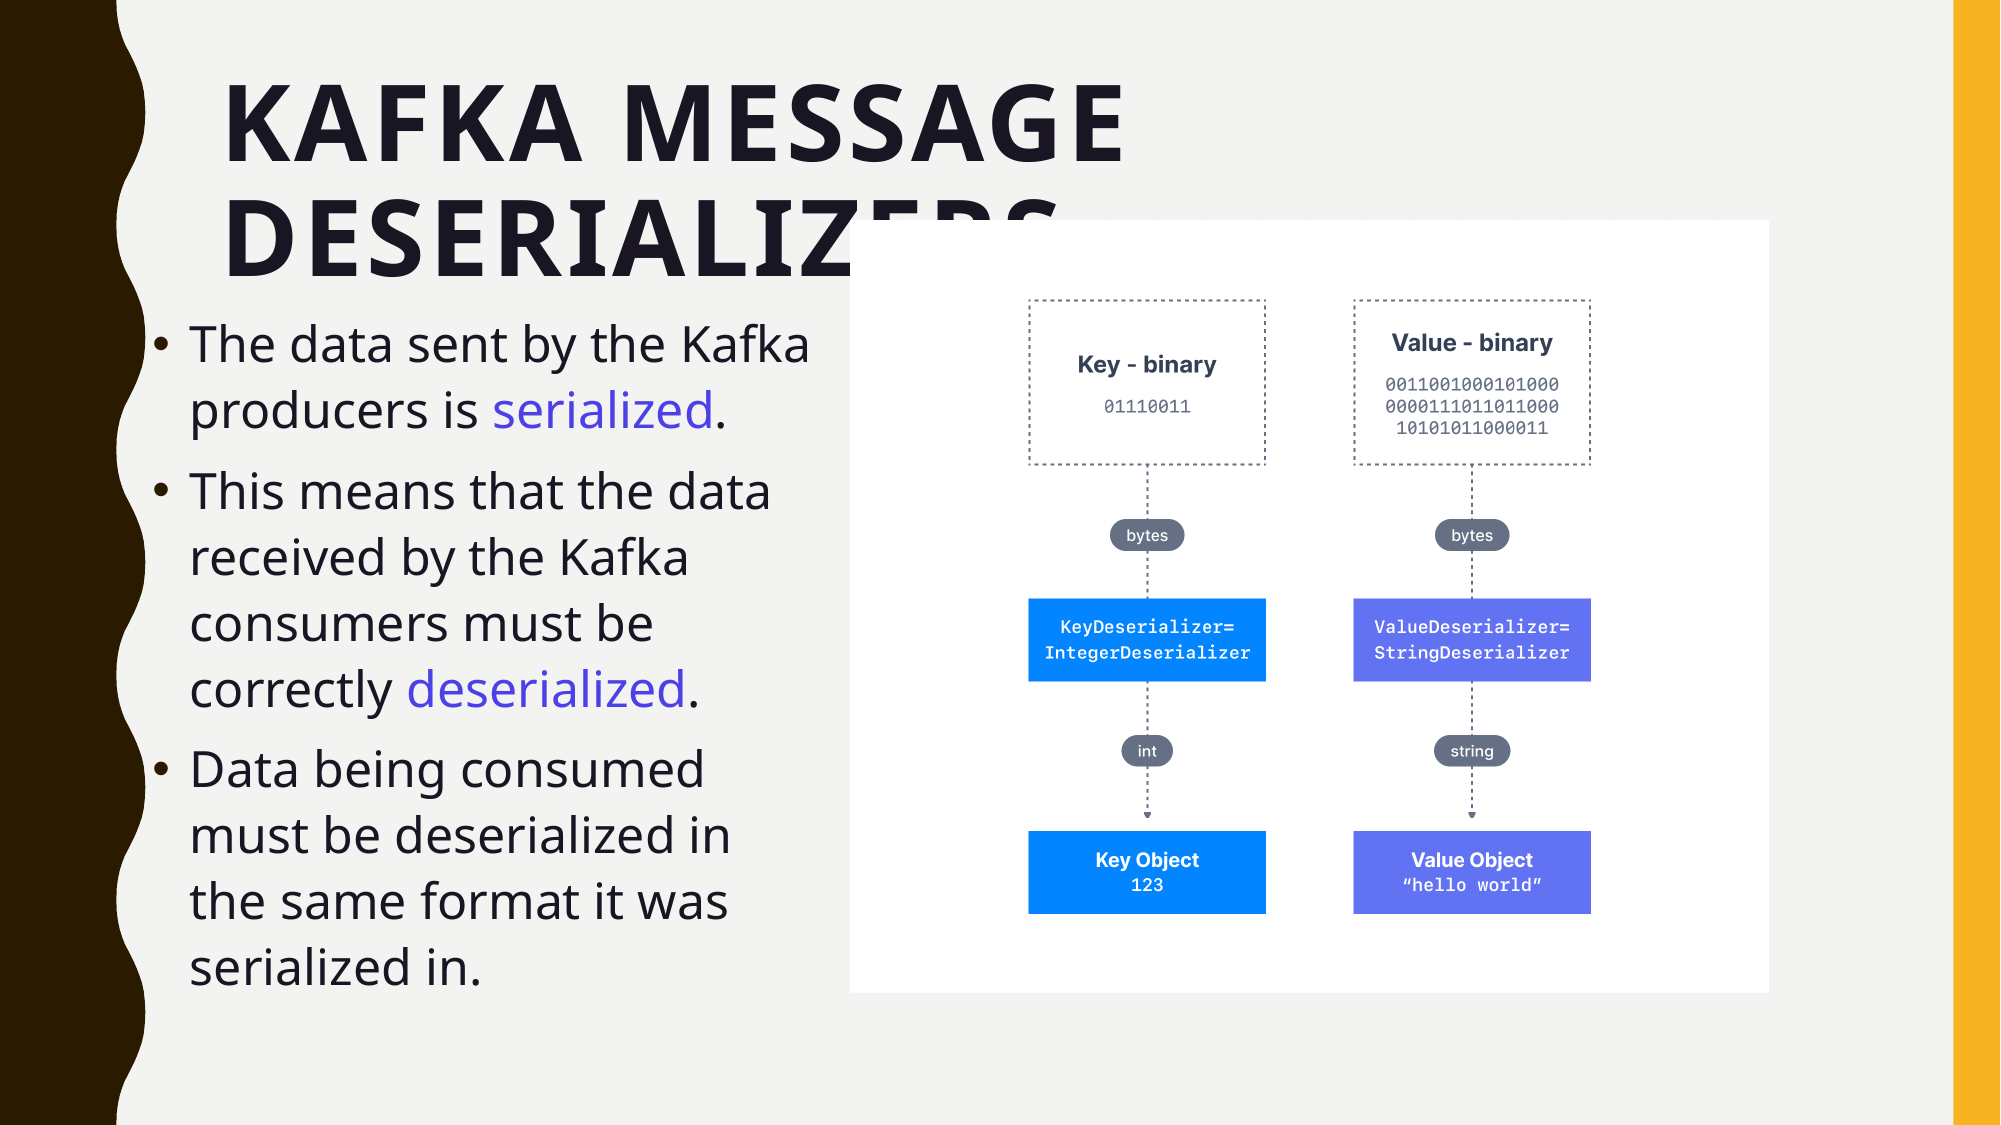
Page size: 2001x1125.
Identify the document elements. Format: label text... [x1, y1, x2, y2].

picture [850, 220, 1769, 993]
list The data sent by the Kafka producers is serialized. This means that the data received by the Kafka consumers must be correctly deserialized. Data being consumed must be deserialized in the same format it was serialized in. [137, 299, 830, 1014]
title Kafka Message Deserializers [205, 62, 1875, 308]
